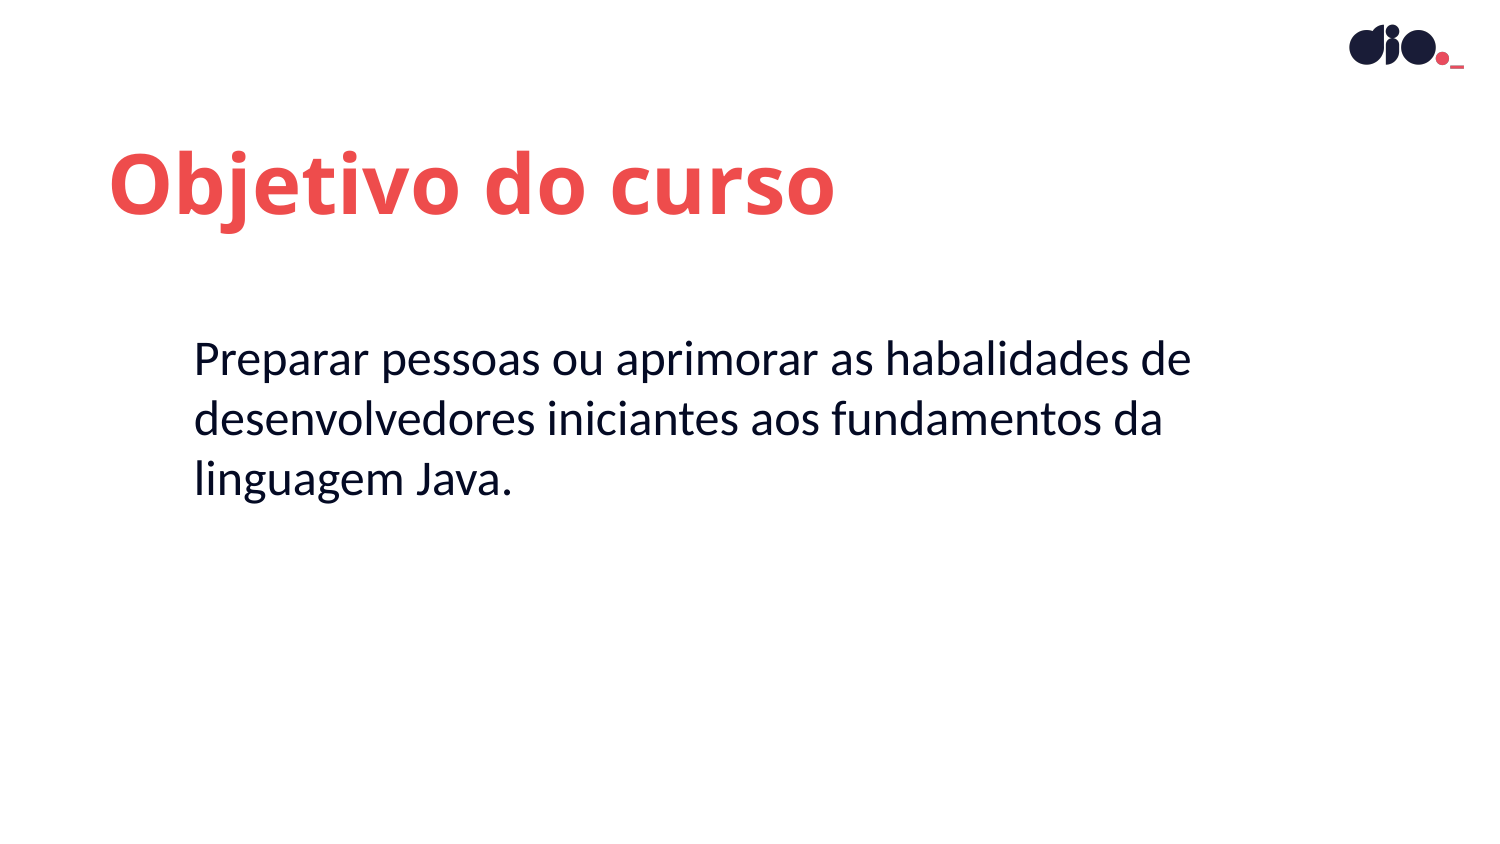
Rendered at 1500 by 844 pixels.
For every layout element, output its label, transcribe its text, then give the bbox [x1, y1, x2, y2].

text_box Objetivo do curso [92, 104, 1309, 243]
picture [1334, 15, 1474, 78]
text_box Preparar pessoas ou aprimorar as habalidades de desenvolvedores iniciantes aos fundamentos da linguagem Java. [166, 323, 1232, 509]
